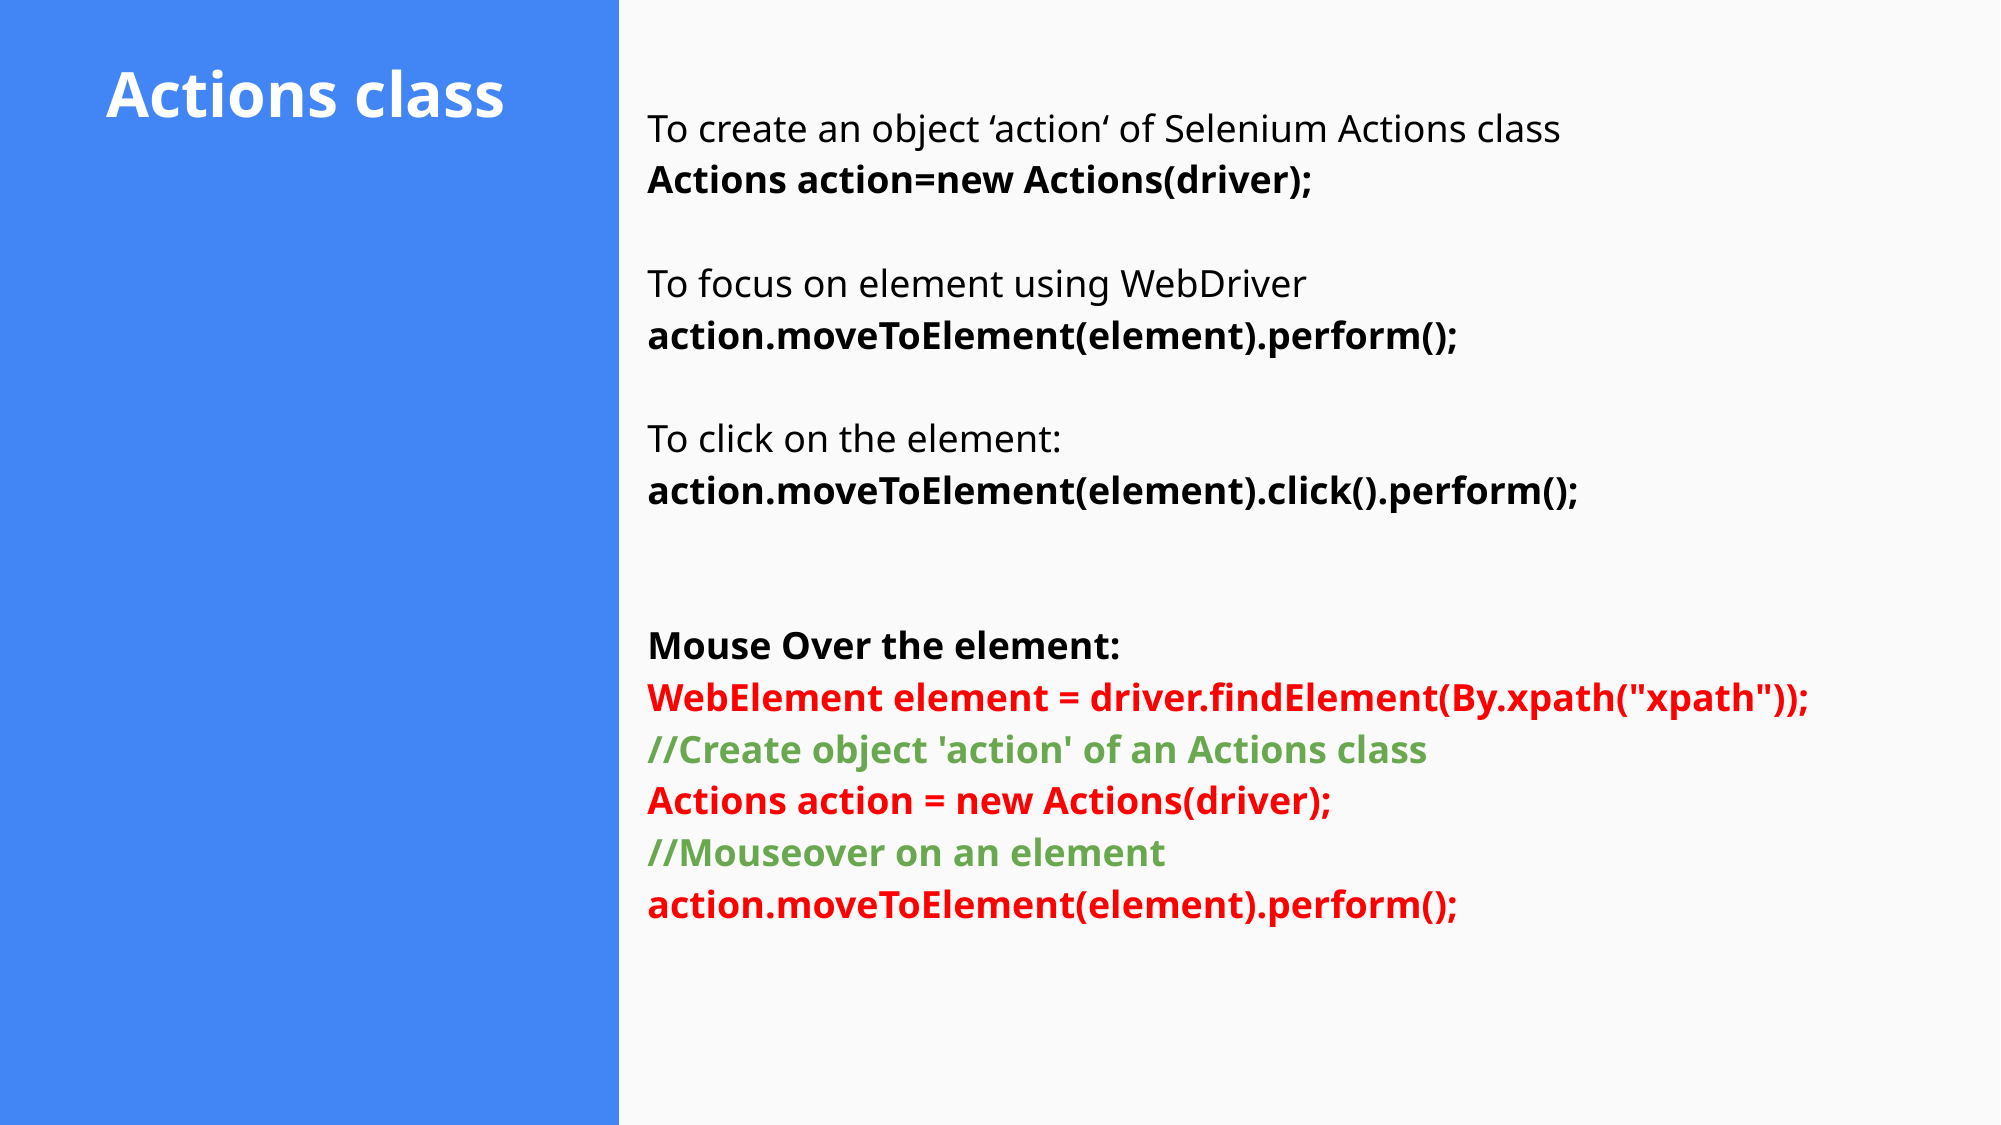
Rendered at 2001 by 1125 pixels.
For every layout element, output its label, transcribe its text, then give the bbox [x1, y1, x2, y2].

title Actions class [17, 32, 595, 145]
text_box To create an object ‘action‘ of Selenium Actions class Actions action=new Actions(driver); To focus on element using WebDriver action.moveToElement(element).perform(); To click on the element: action.moveToElement(element).click().perform(); Mouse Over the element: WebElement element = driver.findElement(By.xpath("xpath")); //Create object 'action' of an Actions class Actions action = new Actions(driver); //Mouseover on an element action.moveToElement(element).perform(); [632, 15, 1961, 1112]
